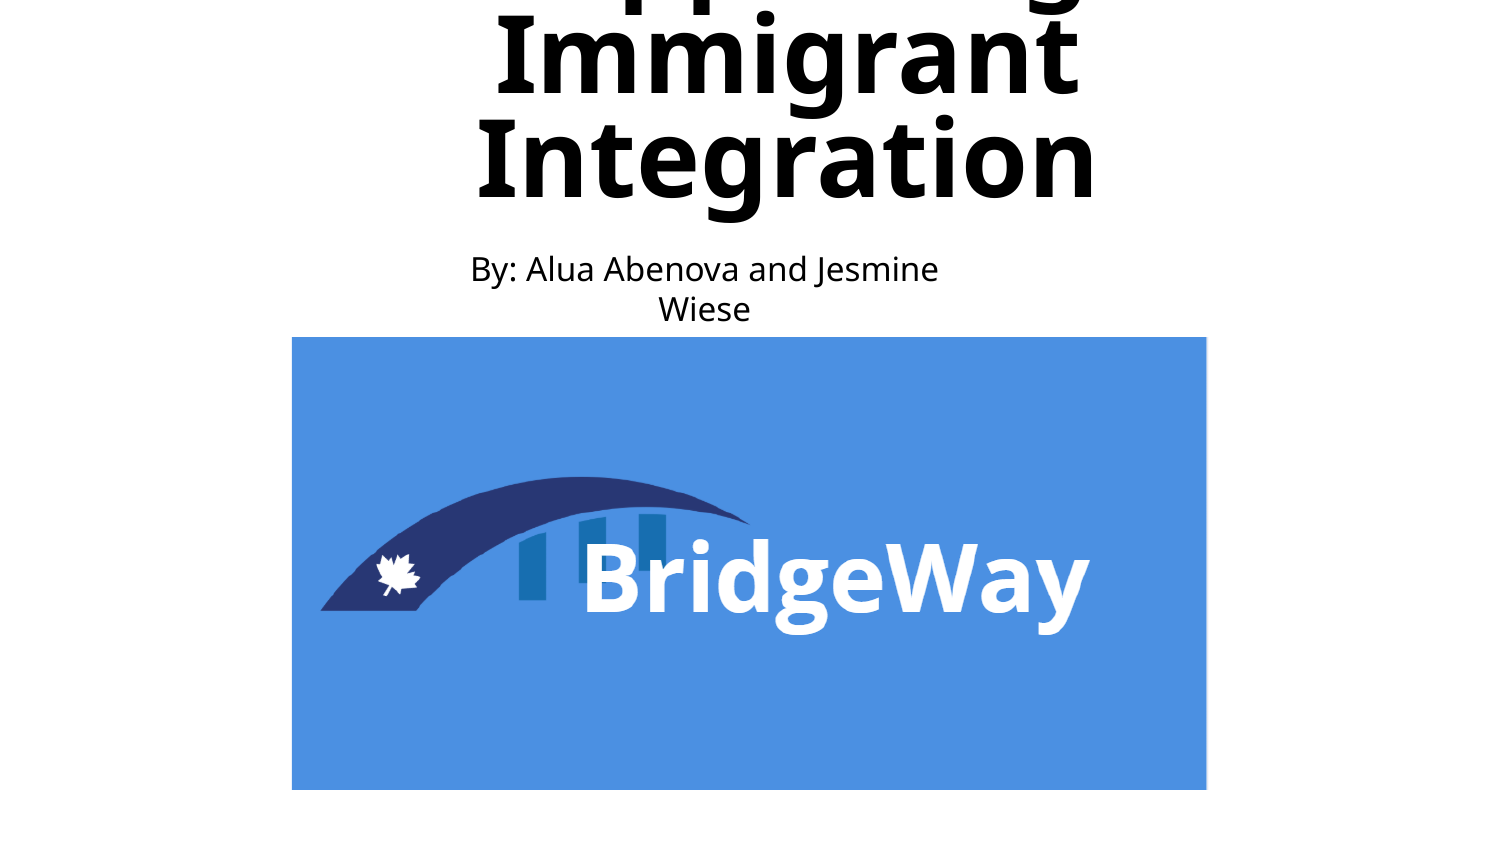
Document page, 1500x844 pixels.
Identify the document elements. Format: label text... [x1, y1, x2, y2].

title BridgeWay: Supporting Immigrant Integration [168, 44, 1409, 234]
subtitle By: Alua Abenova and Jesmine Wiese [405, 233, 1005, 300]
picture [291, 337, 1209, 790]
